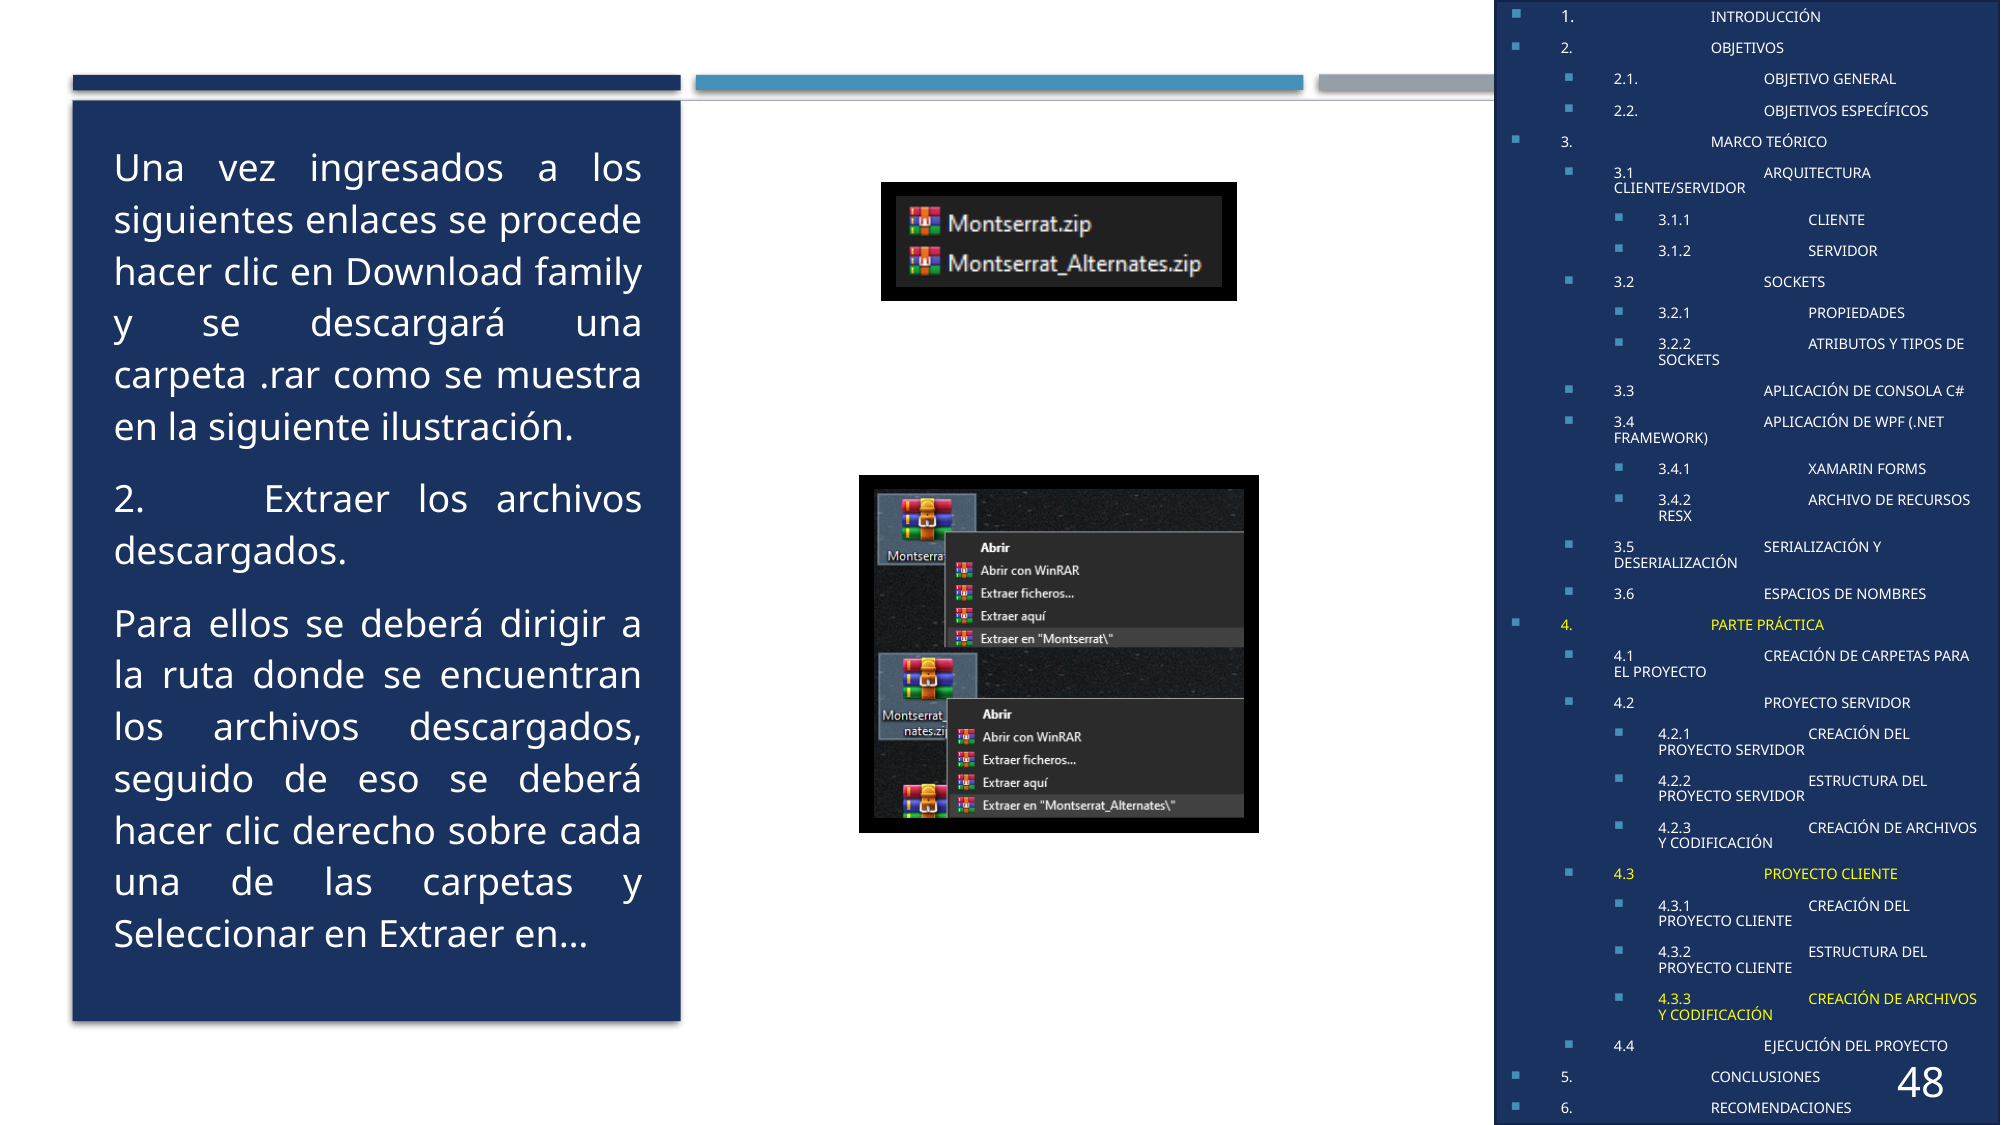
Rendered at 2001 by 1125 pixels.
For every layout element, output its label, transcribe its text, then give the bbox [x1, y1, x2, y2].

picture [894, 195, 1223, 288]
list Una vez ingresados a los siguientes enlaces se procede hacer clic en Download family y se descargará una carpeta .rar como se muestra en la siguiente ilustración. 2. Extraer los archivos descargados. Para ellos se deberá dirigir a la ruta donde se encuentran los archivos descargados, seguido de eso se deberá hacer clic derecho sobre cada una de las carpetas y Seleccionar en Extraer en… [98, 129, 658, 985]
picture [873, 488, 1245, 819]
text_box 48 [1882, 1047, 1989, 1113]
text_box 1. INTRODUCCIÓN 2. OBJETIVOS 2.1. OBJETIVO GENERAL 2.2. OBJETIVOS ESPECÍFICOS 3. MARCO TEÓRICO 3.1 ARQUITECTURA CLIENTE/SERVIDOR 3.1.1 CLIENTE 3.1.2 SERVIDOR 3.2 SOCKETS 3.2.1 PROPIEDADES 3.2.2 ATRIBUTOS Y TIPOS DE SOCKETS 3.3 APLICACIÓN DE CONSOLA C# 3.4 APLICACIÓN DE WPF (.NET FRAMEWORK) 3.4.1 XAMARIN FORMS 3.4.2 ARCHIVO DE RECURSOS RESX 3.5 SERIALIZACIÓN Y DESERIALIZACIÓN 3.6 ESPACIOS DE NOMBRES 4. PARTE PRÁCTICA 4.1 CREACIÓN DE CARPETAS PARA EL PROYECTO 4.2 PROYECTO SERVIDOR 4.2.1 CREACIÓN DEL PROYECTO SERVIDOR 4.2.2 ESTRUCTURA DEL PROYECTO SERVIDOR 4.2.3 CREACIÓN DE ARCHIVOS Y CODIFICACIÓN 4.3 PROYECTO CLIENTE 4.3.1 CREACIÓN DEL PROYECTO CLIENTE 4.3.2 ESTRUCTURA DEL PROYECTO CLIENTE 4.3.3 CREACIÓN DE ARCHIVOS Y CODIFICACIÓN 4.4 EJECUCIÓN DEL PROYECTO 5. CONCLUSIONES 6. RECOMENDACIONES [1494, 0, 2000, 1125]
text_box [0, 99, 1494, 1125]
text_box [72, 100, 682, 1022]
